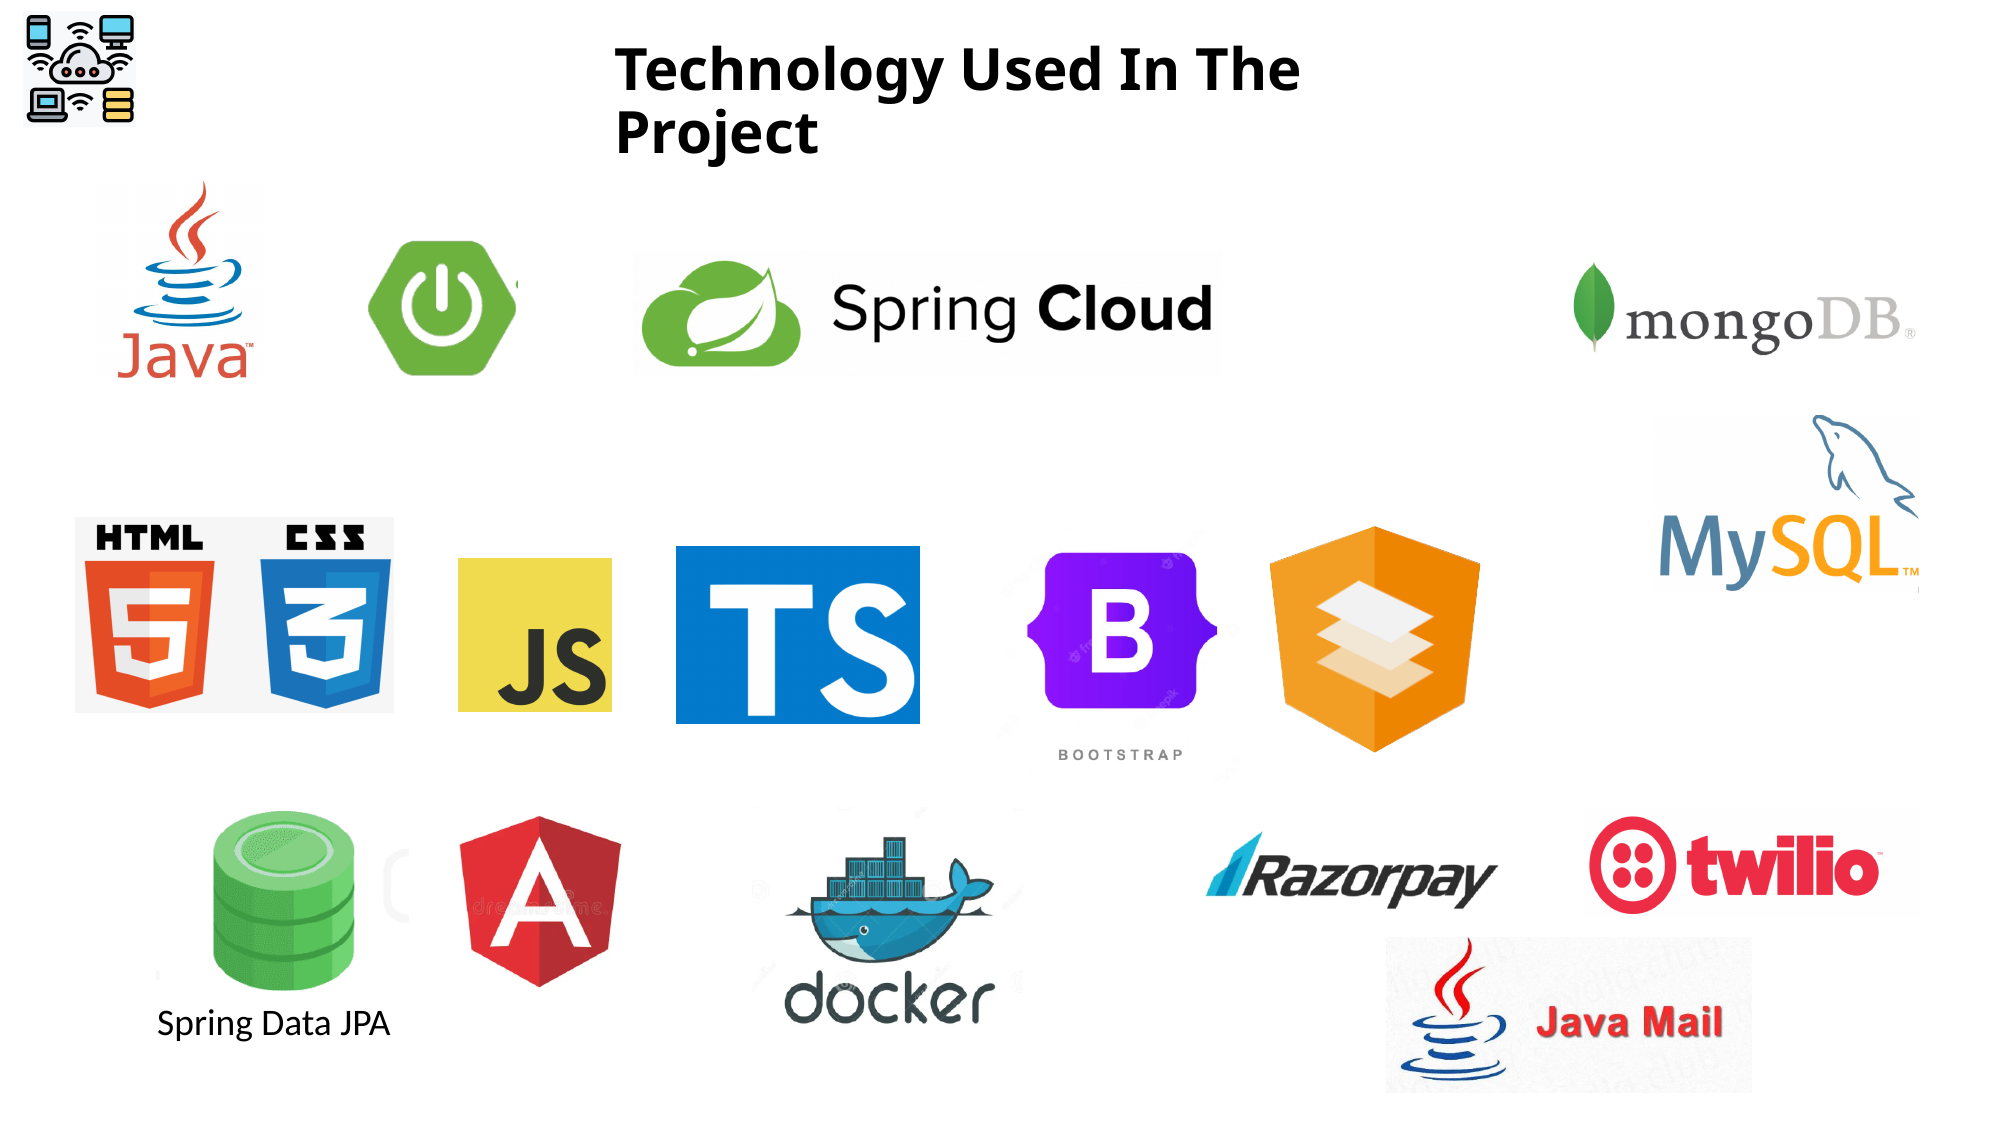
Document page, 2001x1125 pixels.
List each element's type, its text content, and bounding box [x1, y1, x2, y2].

picture [156, 788, 409, 1013]
picture [1652, 415, 1919, 593]
picture [1583, 809, 1919, 916]
title Technology Used In The Project [599, 28, 1401, 178]
picture [633, 251, 1222, 376]
picture [458, 558, 612, 712]
picture [75, 517, 394, 713]
picture [997, 526, 1240, 781]
picture [1553, 252, 1919, 373]
picture [676, 546, 920, 724]
picture [752, 807, 1023, 1047]
picture [92, 177, 264, 382]
picture [1386, 937, 1752, 1093]
picture [446, 809, 634, 994]
text_box Spring Data JPA [142, 990, 441, 1051]
picture [364, 228, 518, 382]
picture [23, 11, 136, 127]
picture [1269, 526, 1482, 753]
picture [1196, 820, 1513, 928]
